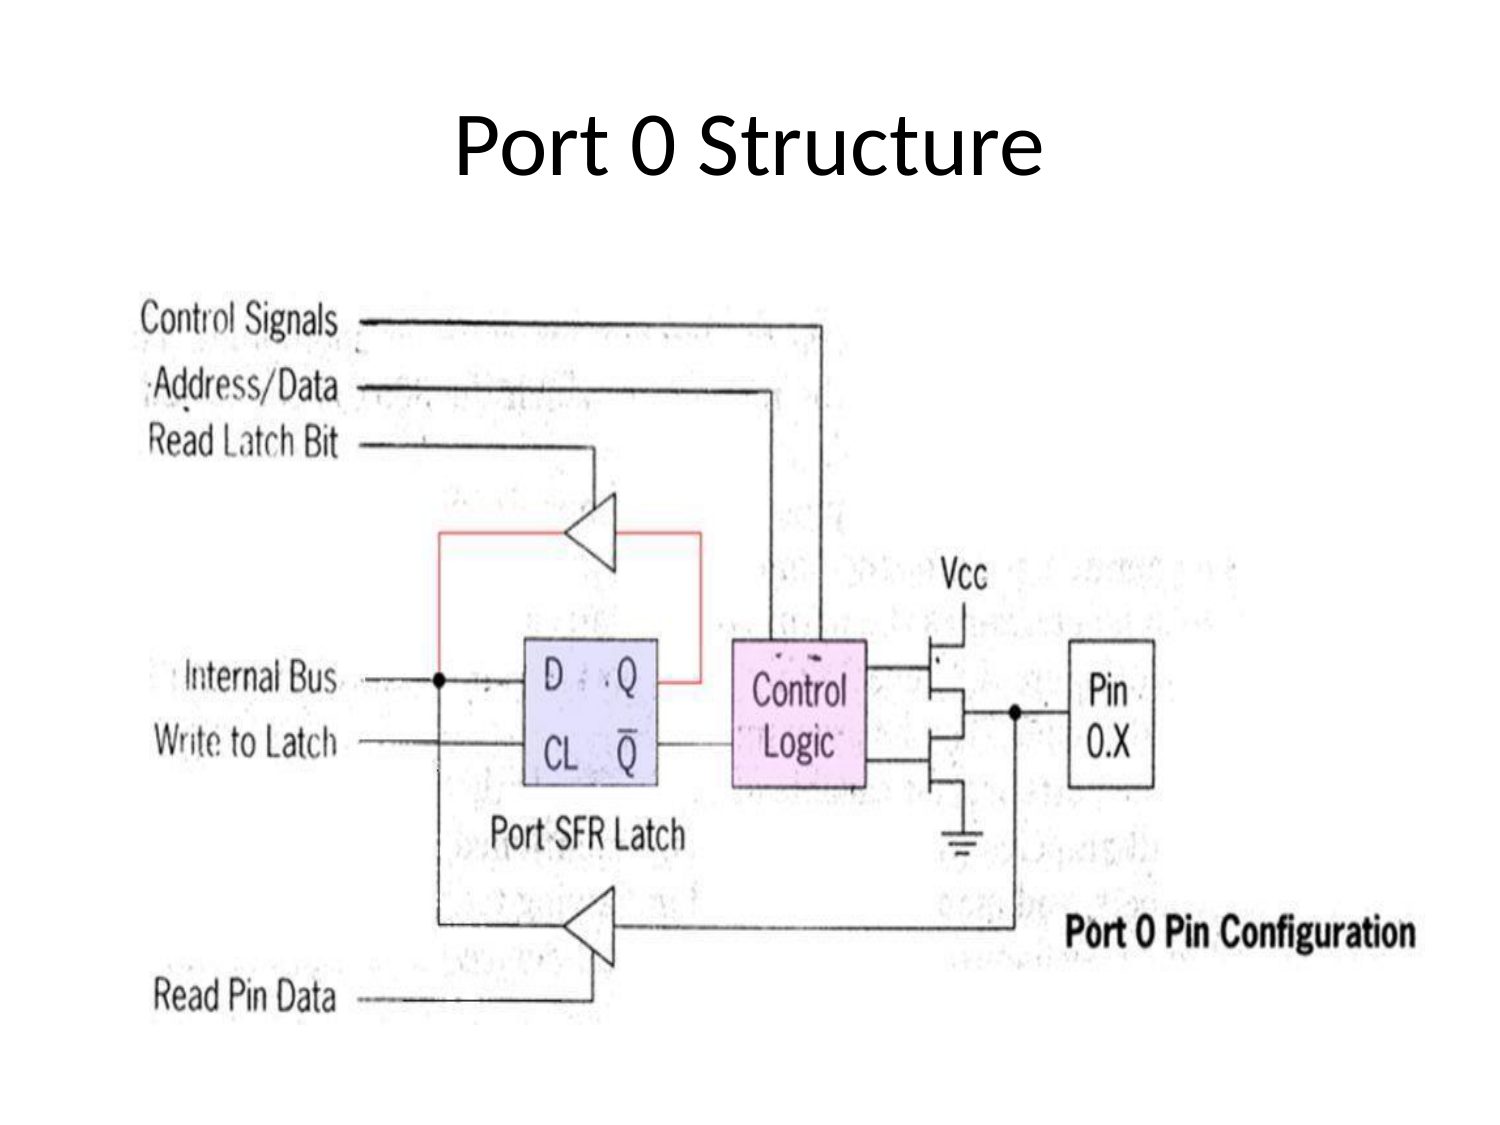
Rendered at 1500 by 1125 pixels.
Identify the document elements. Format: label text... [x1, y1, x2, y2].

title Port 0 Structure [75, 45, 1425, 233]
picture [87, 249, 1426, 1026]
